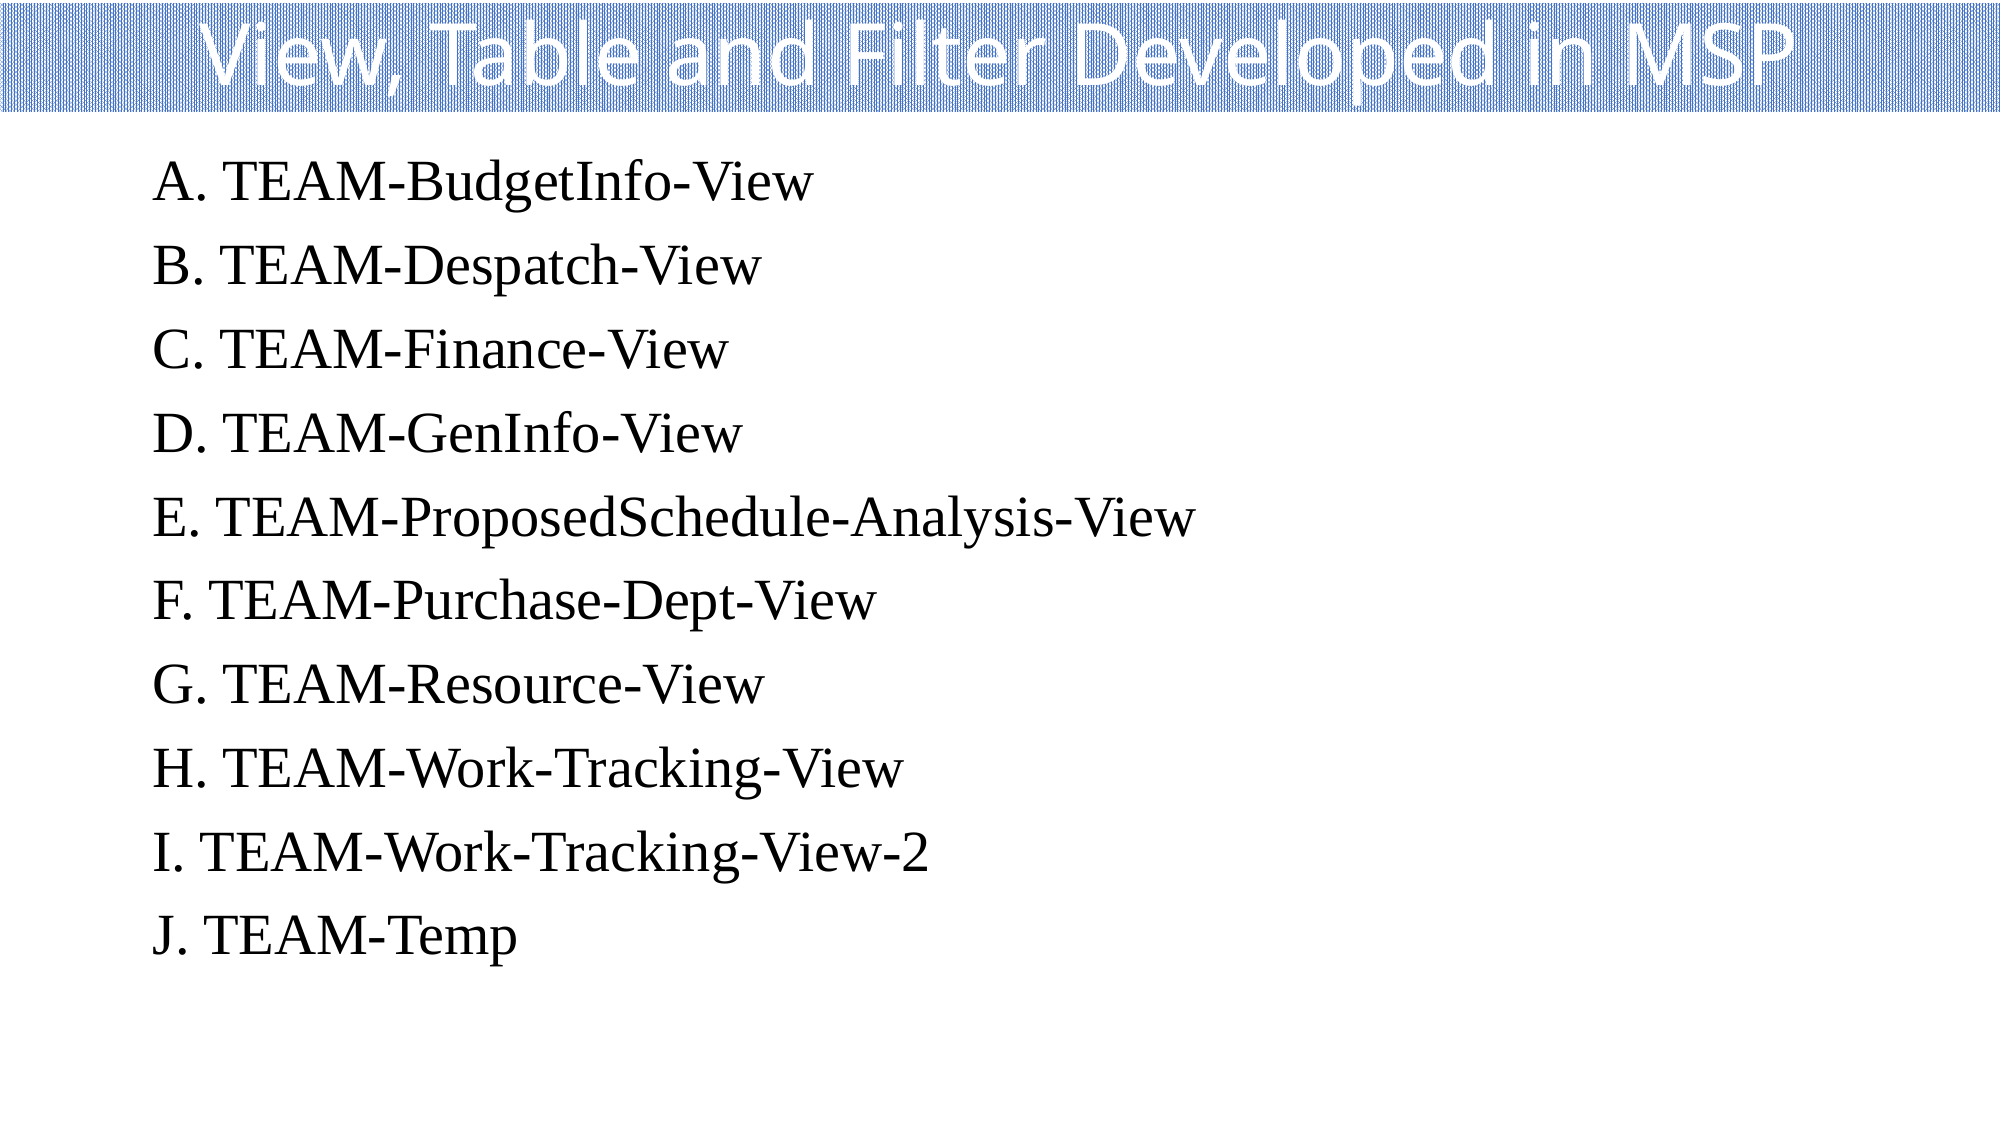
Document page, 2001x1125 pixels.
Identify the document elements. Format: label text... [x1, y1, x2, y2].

list A. TEAM-BudgetInfo-View B. TEAM-Despatch-View C. TEAM-Finance-View D. TEAM-GenInfo-View E. TEAM-ProposedSchedule-Analysis-View F. TEAM-Purchase-Dept-View G. TEAM-Resource-View H. TEAM-Work-Tracking-View I. TEAM-Work-Tracking-View-2 J. TEAM-Temp [137, 142, 1863, 1014]
title View, Table and Filter Developed in MSP [0, 3, 2000, 112]
